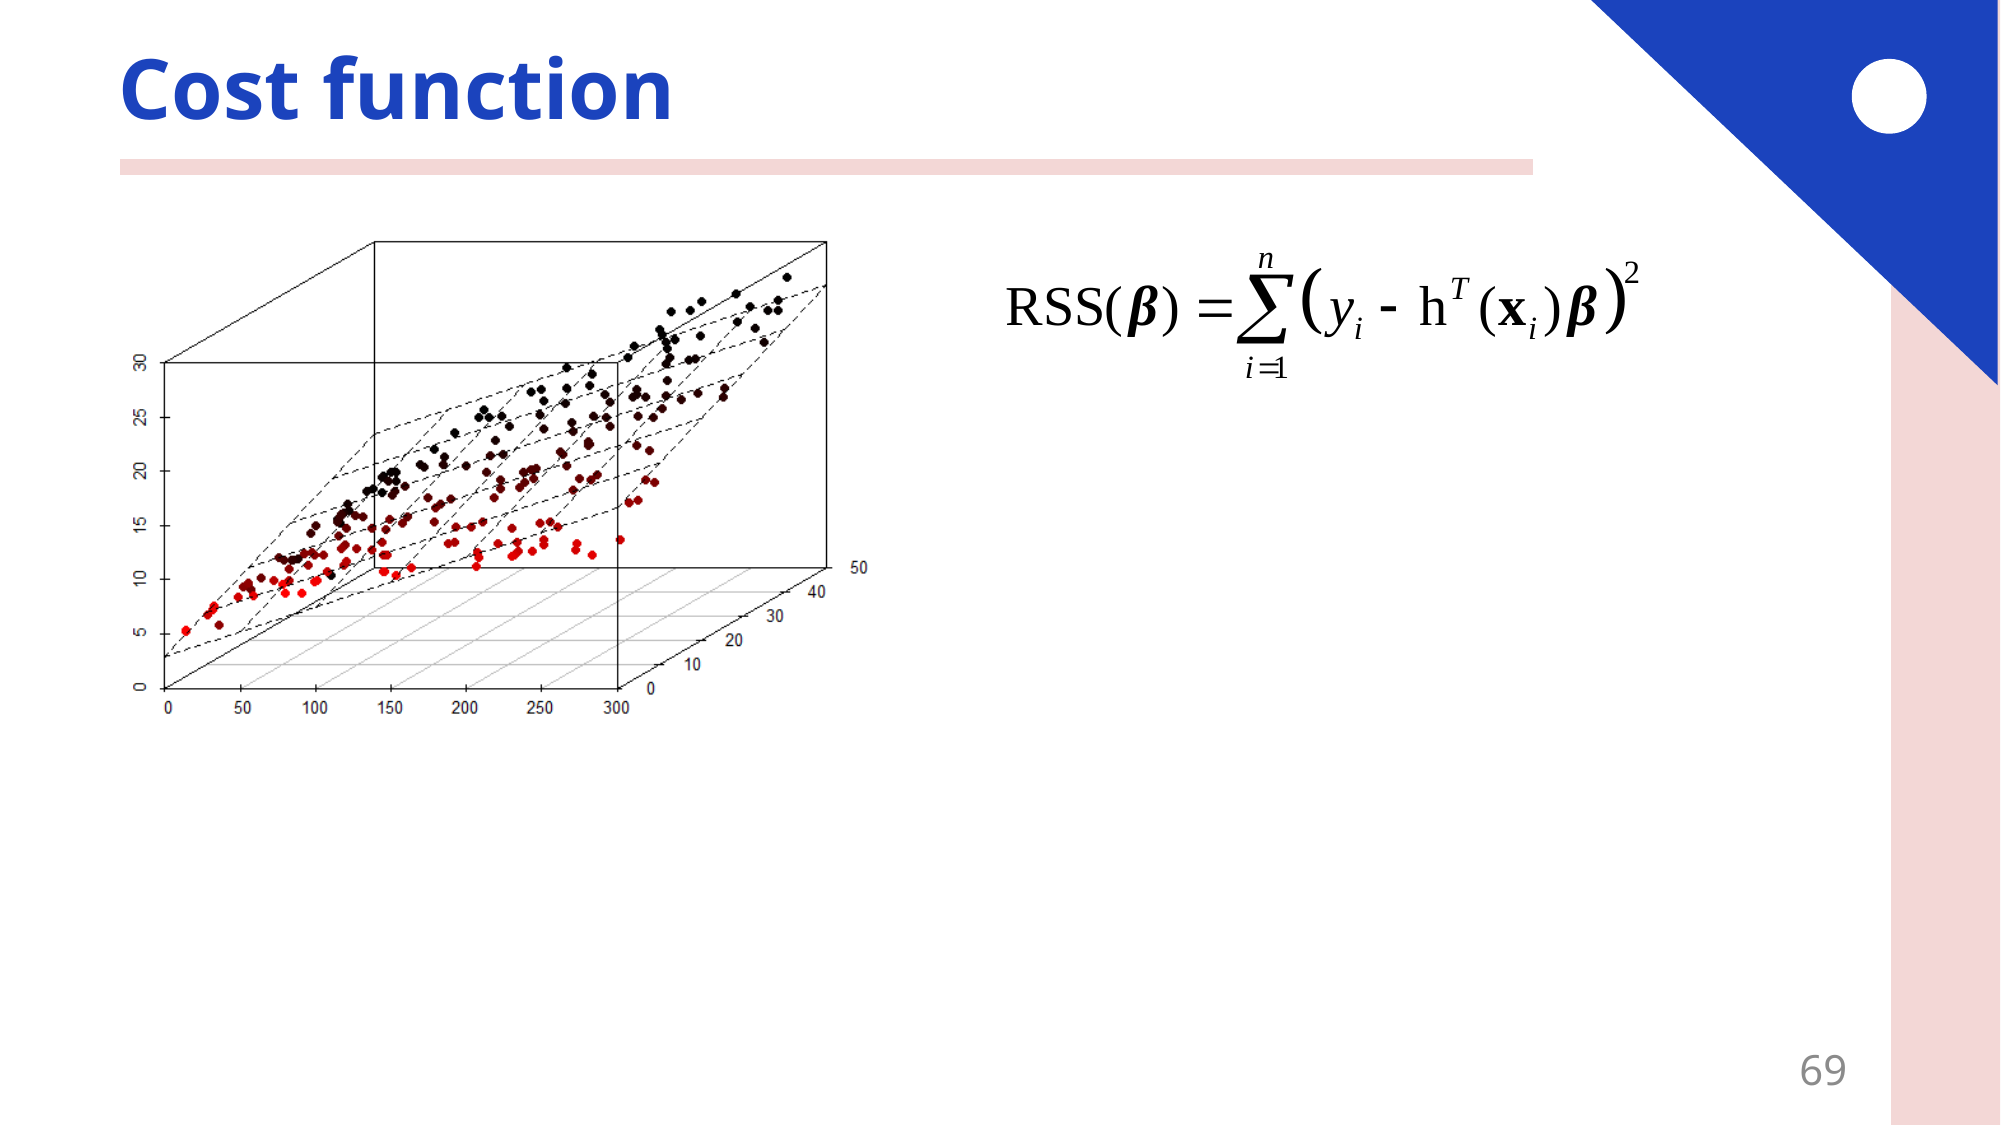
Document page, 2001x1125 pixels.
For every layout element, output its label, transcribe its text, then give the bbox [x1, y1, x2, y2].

title Cost function [103, 32, 1829, 154]
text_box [999, 234, 1650, 388]
picture [133, 234, 878, 730]
slide_number 69 [1412, 1042, 1863, 1103]
